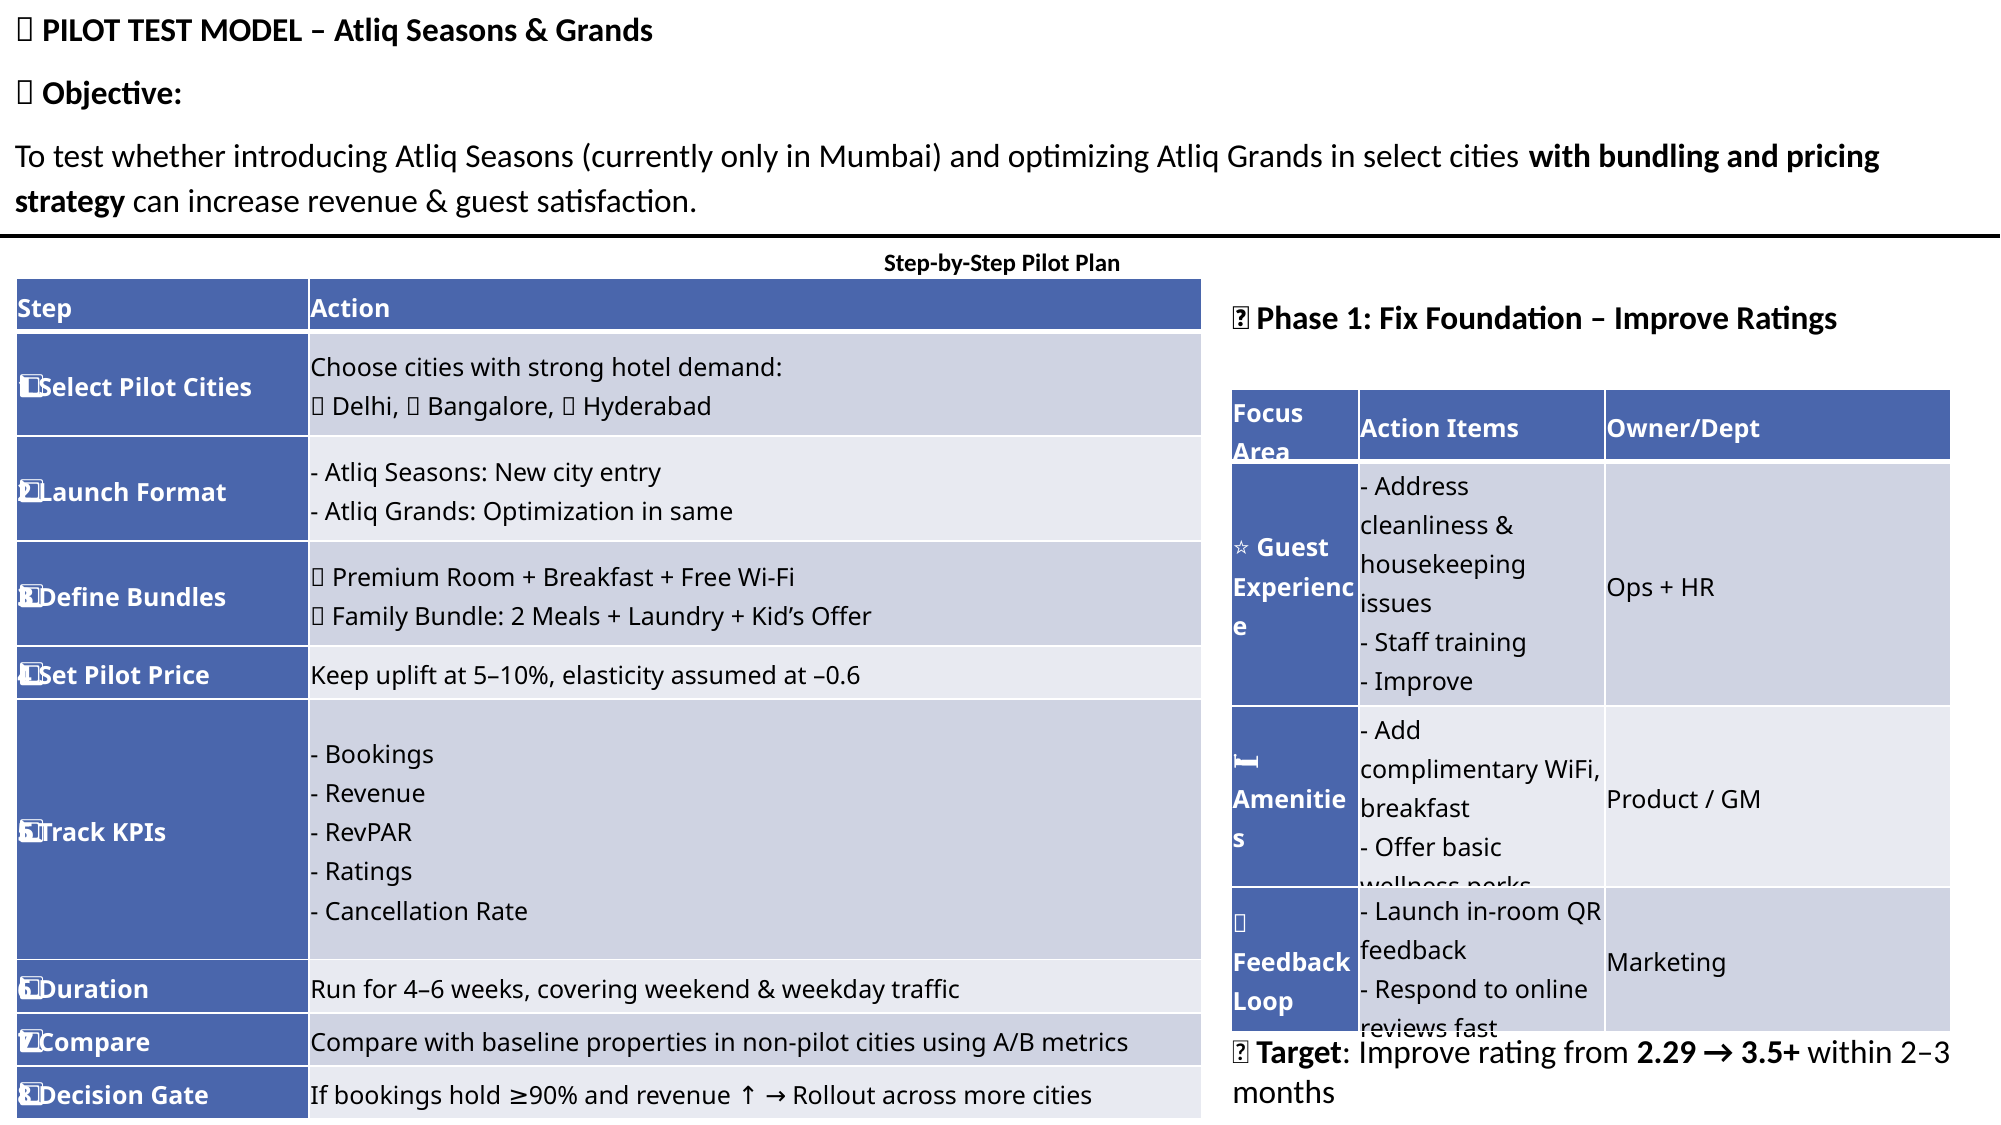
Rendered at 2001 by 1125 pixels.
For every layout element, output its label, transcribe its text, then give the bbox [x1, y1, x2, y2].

table_cell Keep uplift at 5–10%, elasticity assumed at –0.6 [310, 647, 1201, 698]
table_cell Compare with baseline properties in non-pilot cities using A/B metrics [310, 1014, 1201, 1065]
table_cell 2️⃣ Launch Format [17, 437, 308, 540]
table_cell Marketing [1606, 888, 1950, 1023]
table_cell 1️⃣ Select Pilot Cities [17, 334, 308, 435]
table_header Step [17, 279, 308, 329]
table_header Owner/Dept [1606, 390, 1950, 459]
table_cell Product / GM [1606, 707, 1950, 886]
table_cell - Bookings - Revenue - RevPAR - Ratings - Cancellation Rate [310, 700, 1201, 959]
text_box 🧪 PILOT TEST MODEL – Atliq Seasons & Grands 🎯 Objective: To test whether introducing Atliq Seasons (currently only in Mumbai) and optimizing Atliq Grands in select cities with bundling and pricing strategy can increase revenue & guest satisfaction. [0, 0, 1984, 227]
table_cell Choose cities with strong hotel demand: ✅ Delhi, ✅ Bangalore, ✅ Hyderabad [310, 334, 1201, 435]
table_cell 📢 Feedback Loop [1232, 888, 1358, 1023]
table_cell - Atliq Seasons: New city entry - Atliq Grands: Optimization in same [310, 437, 1201, 540]
text_box Step-by-Step Pilot Plan [863, 239, 1137, 285]
text_box 🎯 Target: Improve rating from 2.29 → 3.5+ within 2–3 months [1217, 1023, 1987, 1118]
table_cell ⭐ Guest Experience [1232, 464, 1358, 705]
table_cell Run for 4–6 weeks, covering weekend & weekday traffic [310, 960, 1201, 1012]
table_cell 5️⃣ Track KPIs [17, 700, 308, 959]
table_cell - Launch in-room QR feedback - Respond to online reviews fast [1360, 888, 1604, 1023]
table_cell 7️⃣ Compare [17, 1014, 308, 1065]
table_cell If bookings hold ≥90% and revenue ↑ → Rollout across more cities [310, 1067, 1201, 1118]
table_cell Ops + HR [1606, 464, 1950, 705]
table_cell 6️⃣ Duration [17, 960, 308, 1012]
table_cell 3️⃣ Define Bundles [17, 542, 308, 645]
table_cell - Add complimentary WiFi, breakfast - Offer basic wellness perks [1360, 707, 1604, 886]
table_cell - Address cleanliness & housekeeping issues - Staff training - Improve check-in/out process [1360, 464, 1604, 705]
table_cell 🎁 Premium Room + Breakfast + Free Wi-Fi 🎁 Family Bundle: 2 Meals + Laundry + Kid’s Offer [310, 542, 1201, 645]
table_cell 8️⃣ Decision Gate [17, 1067, 308, 1118]
text_box ✅ Phase 1: Fix Foundation – Improve Ratings [1217, 288, 1957, 344]
table_header Focus Area [1232, 390, 1358, 459]
table_header Action Items [1360, 390, 1604, 459]
table_cell 🛏️ Amenities [1232, 707, 1358, 886]
table_header Action [310, 279, 1201, 329]
table_cell 4️⃣ Set Pilot Price [17, 647, 308, 698]
